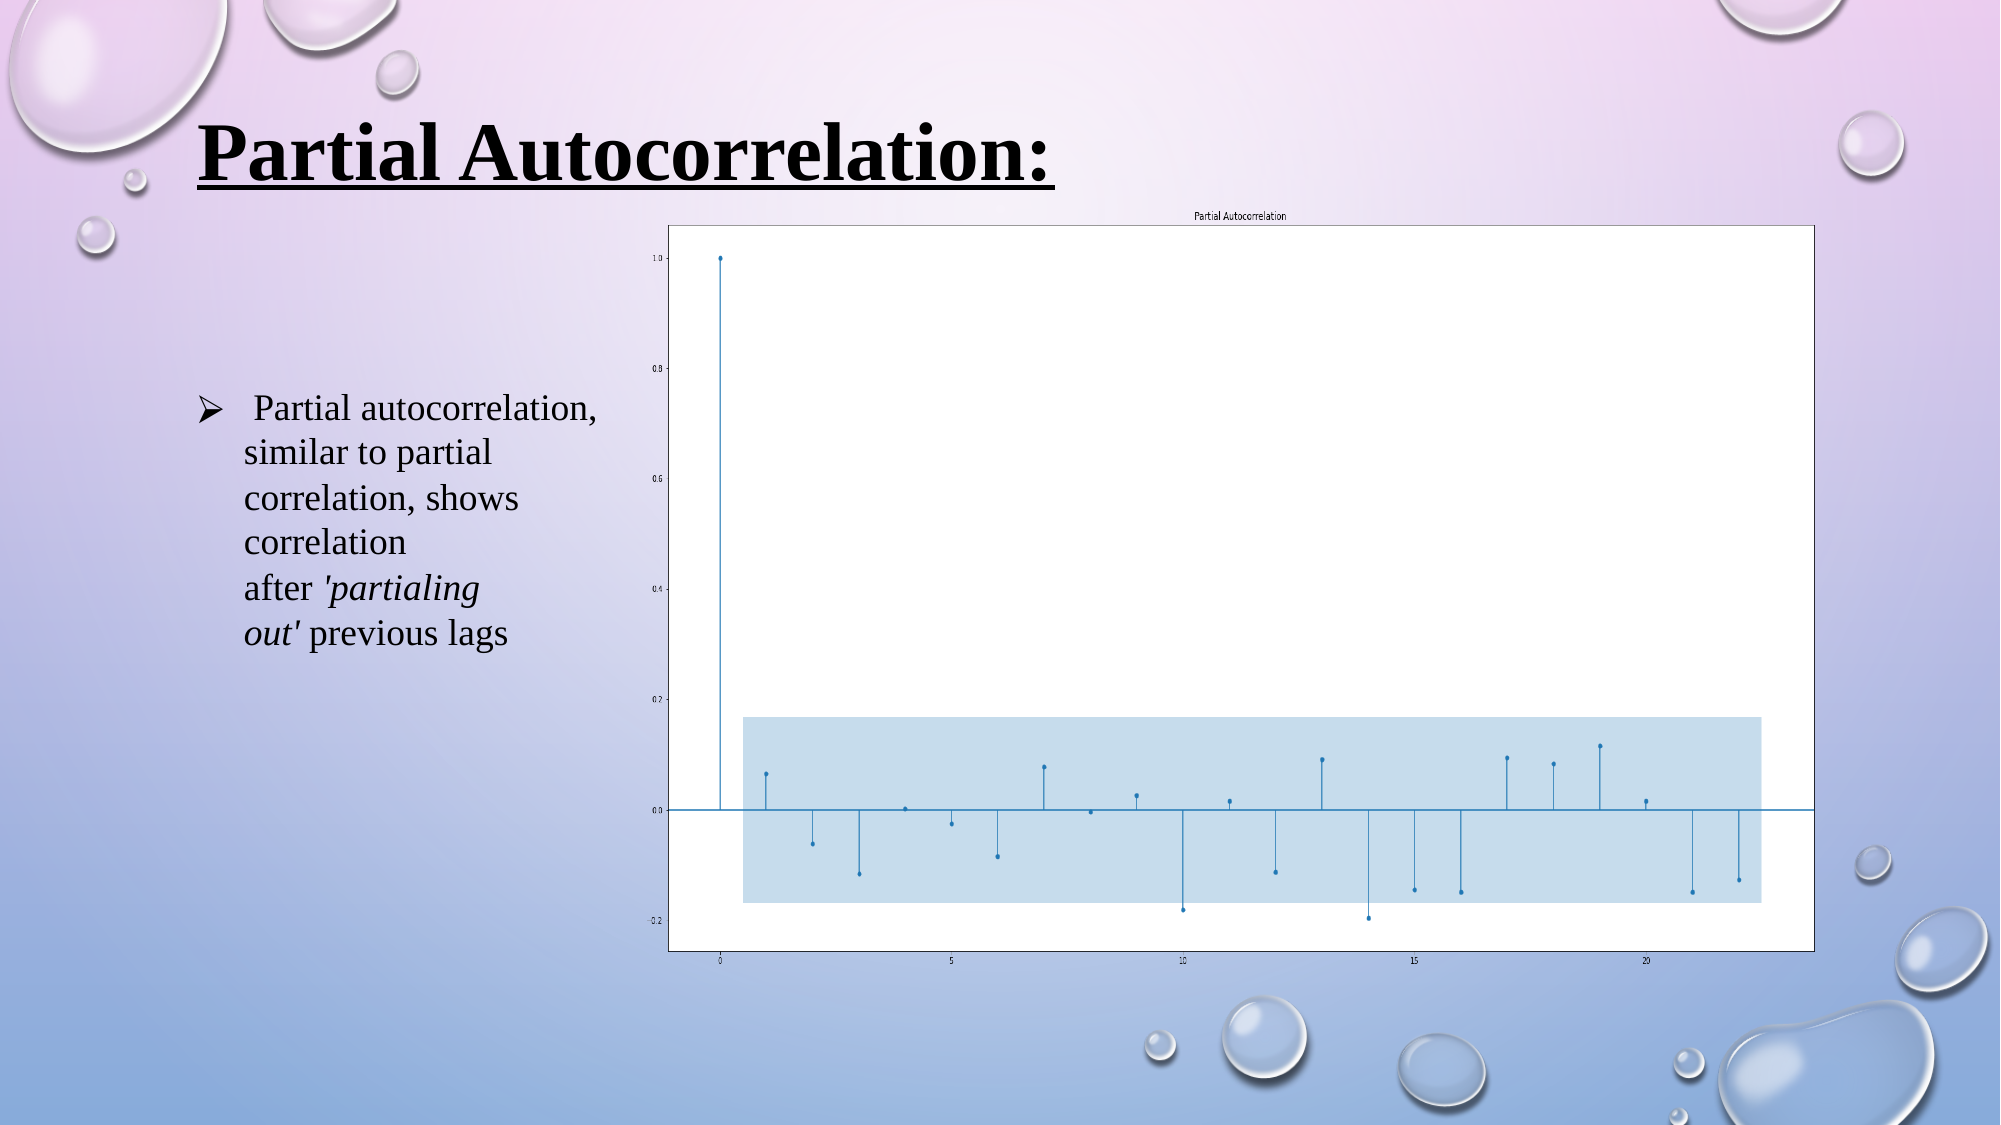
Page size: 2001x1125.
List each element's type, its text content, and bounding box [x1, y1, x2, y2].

picture [0, 0, 2000, 1125]
text_box Partial autocorrelation, similar to partial correlation, shows correlation after 'partialing out' previous lags [182, 374, 635, 660]
text_box Partial Autocorrelation: [182, 89, 1226, 205]
